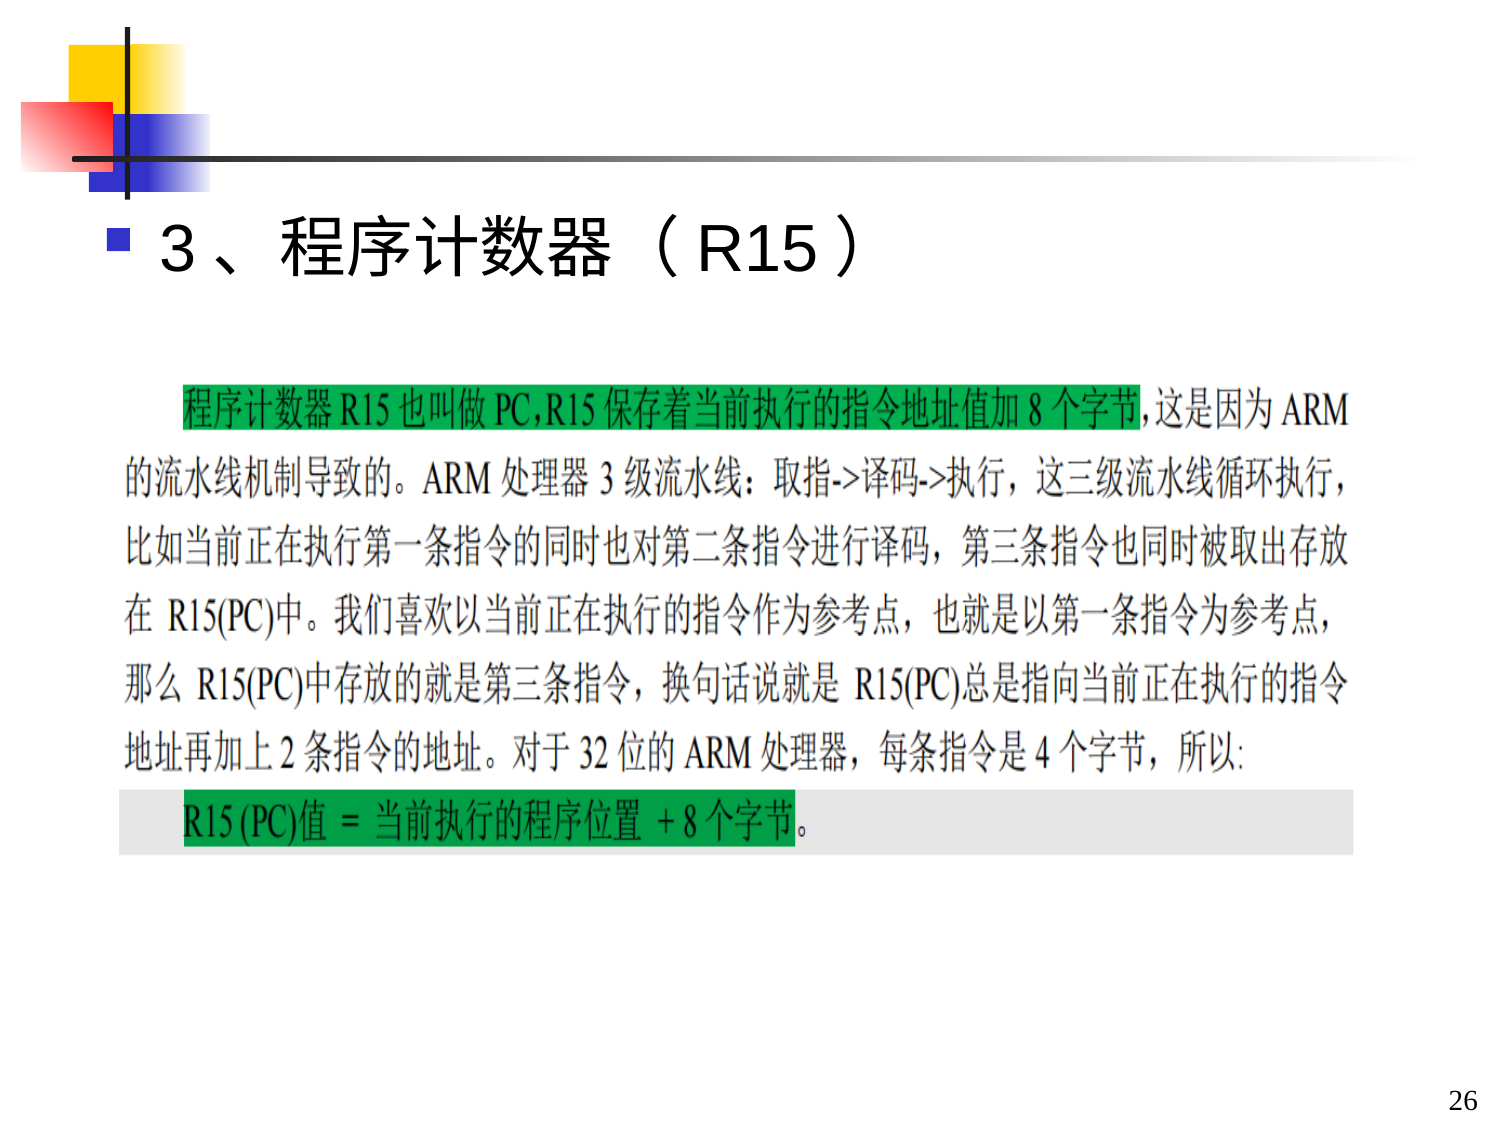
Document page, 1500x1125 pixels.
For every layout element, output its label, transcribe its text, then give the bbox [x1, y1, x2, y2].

picture [117, 380, 1361, 868]
list 3、程序计数器（R15） [88, 197, 1470, 301]
